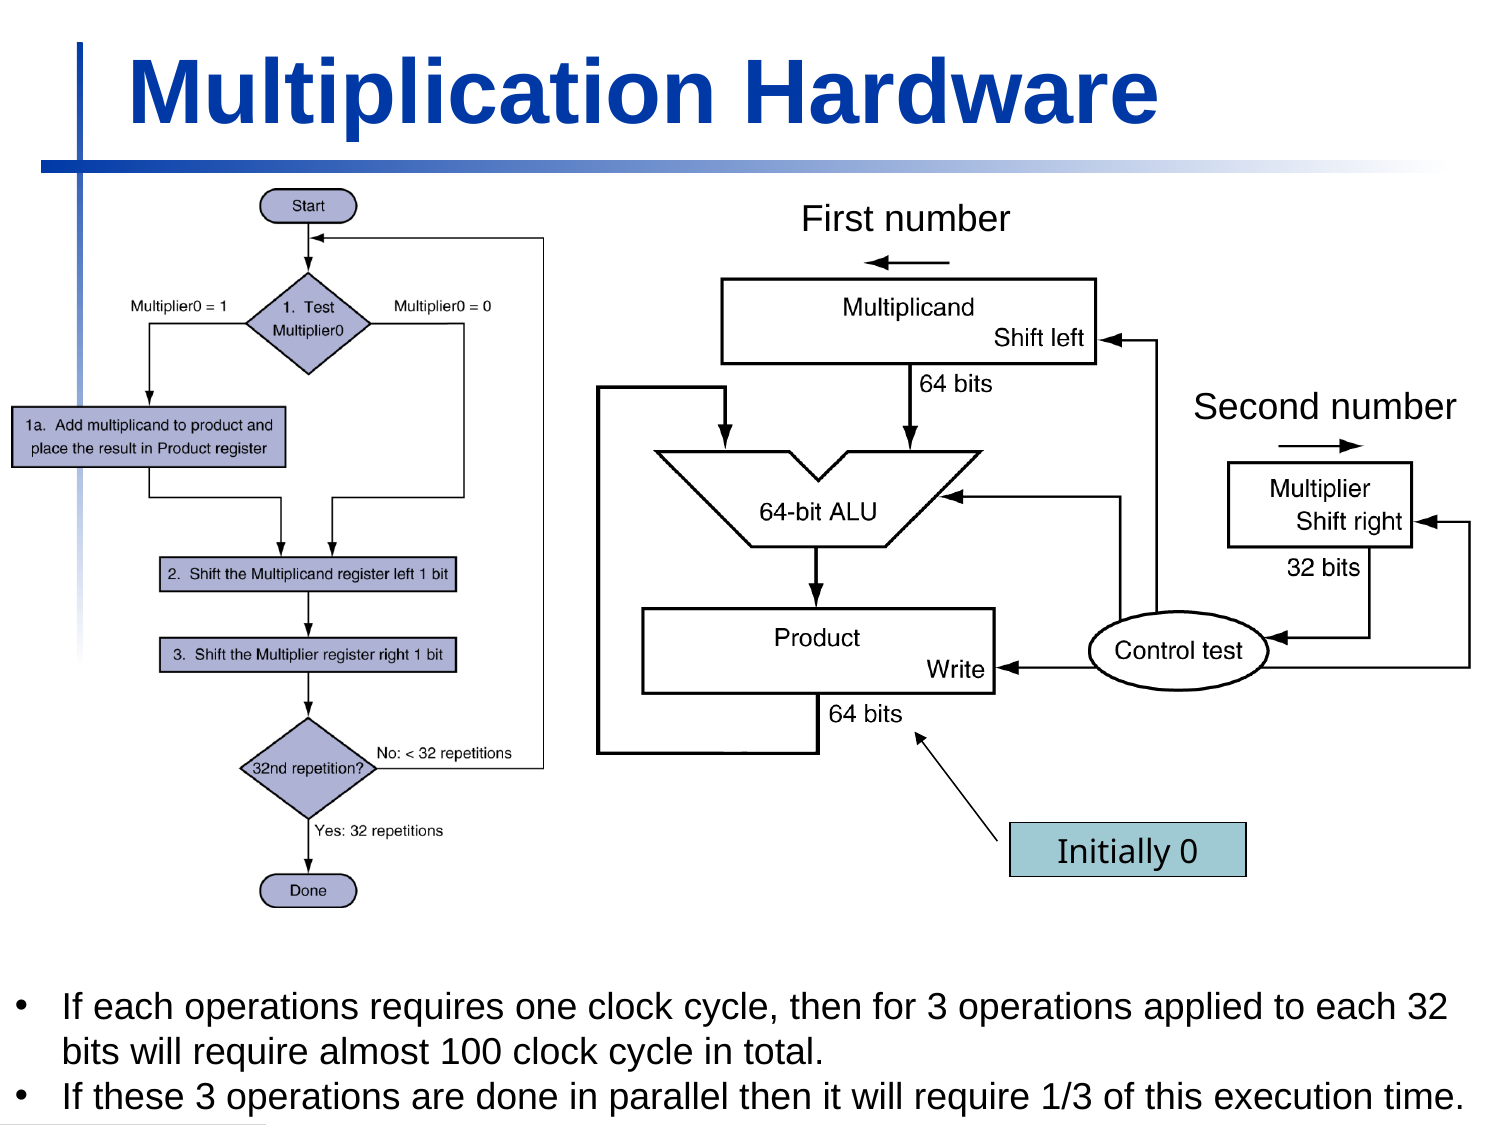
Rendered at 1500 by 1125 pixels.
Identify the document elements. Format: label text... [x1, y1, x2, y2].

picture [11, 188, 544, 908]
picture [596, 255, 1471, 756]
text_box Initially 0 [1009, 822, 1247, 877]
title Multiplication Hardware [112, 23, 1468, 149]
text_box First number [786, 186, 1035, 246]
text_box If each operations requires one clock cycle, then for 3 operations applied to each 32 bits will require almost 100 clock cycle in total. If these 3 operations are done in parallel then it will require 1/3 of this execution time. [0, 974, 1500, 1125]
